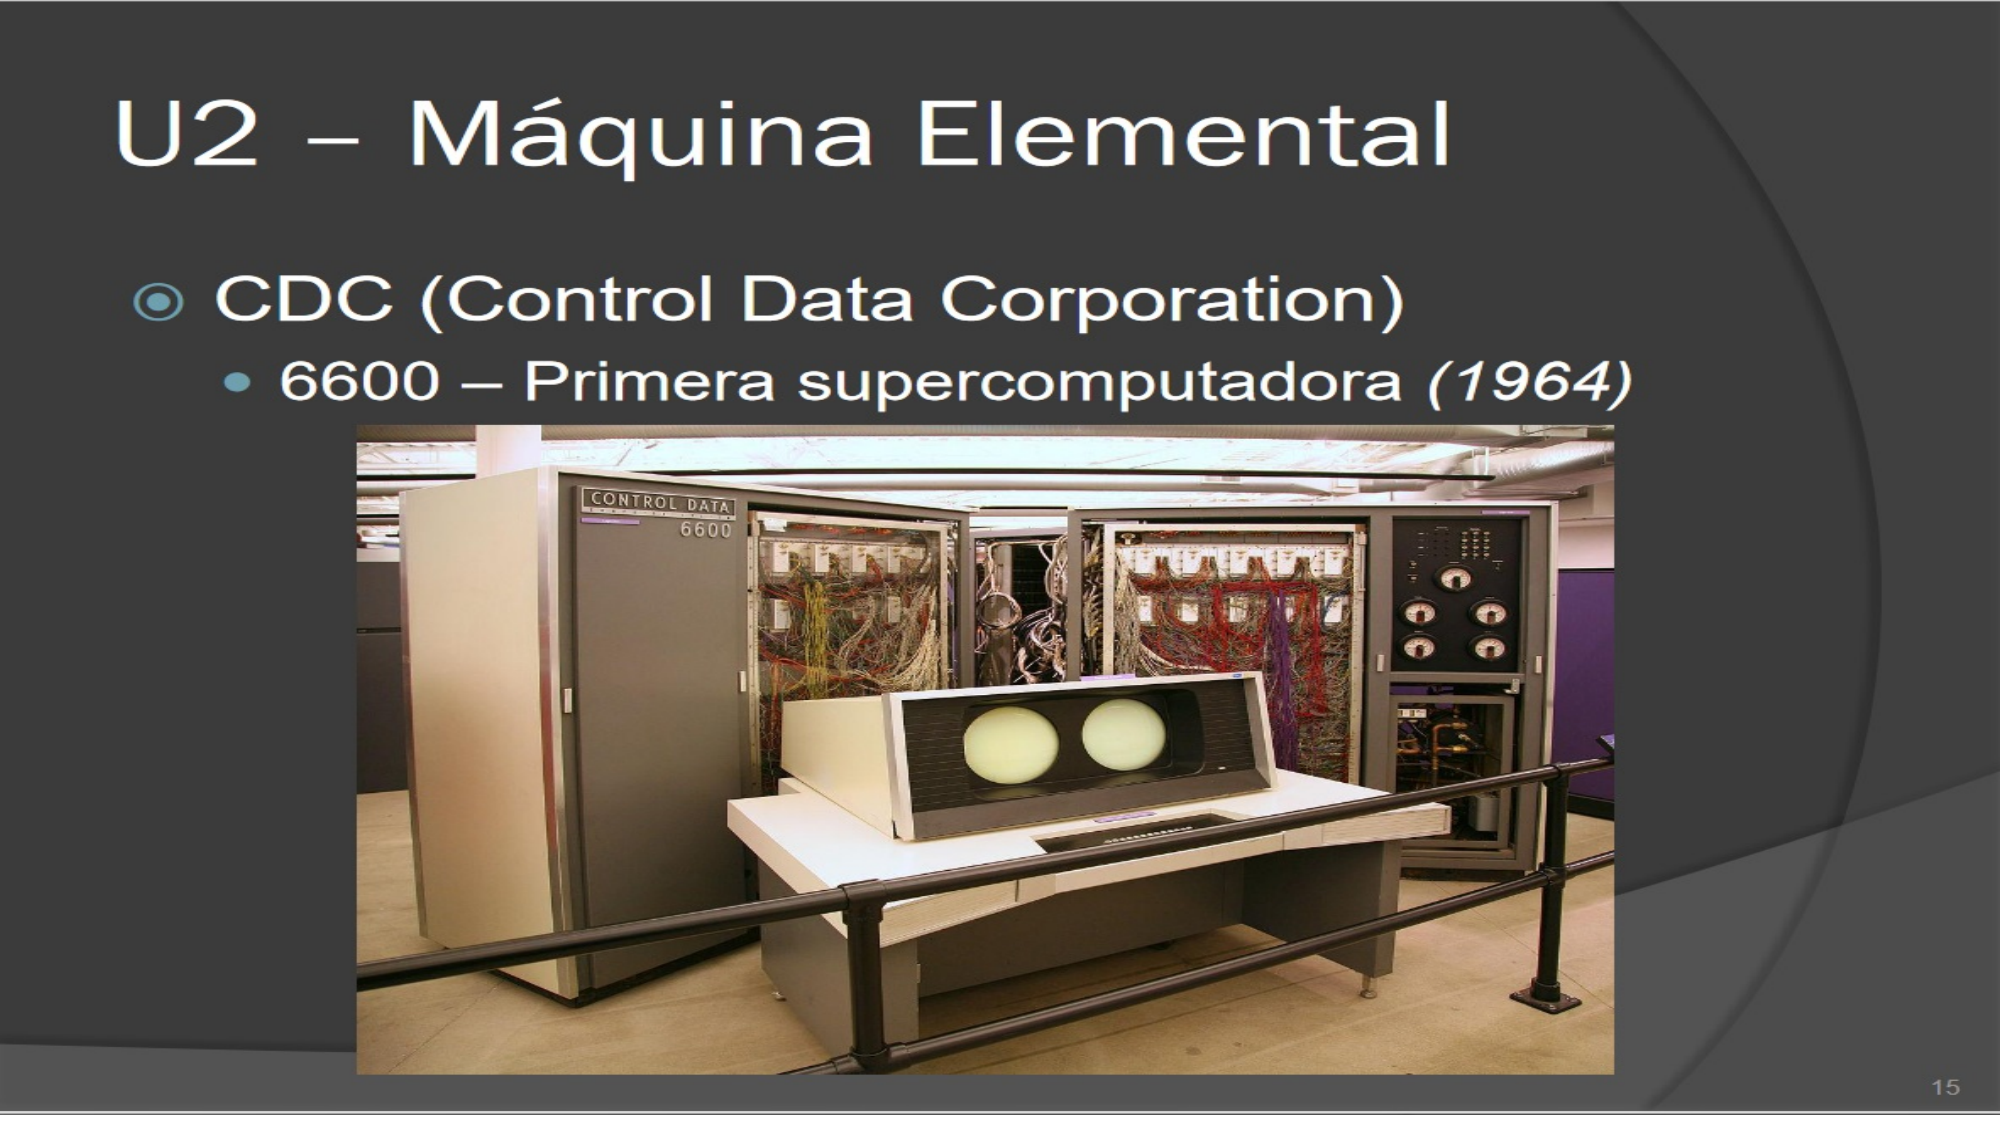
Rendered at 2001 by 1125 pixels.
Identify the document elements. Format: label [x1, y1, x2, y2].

list [0, 0, 2000, 1115]
